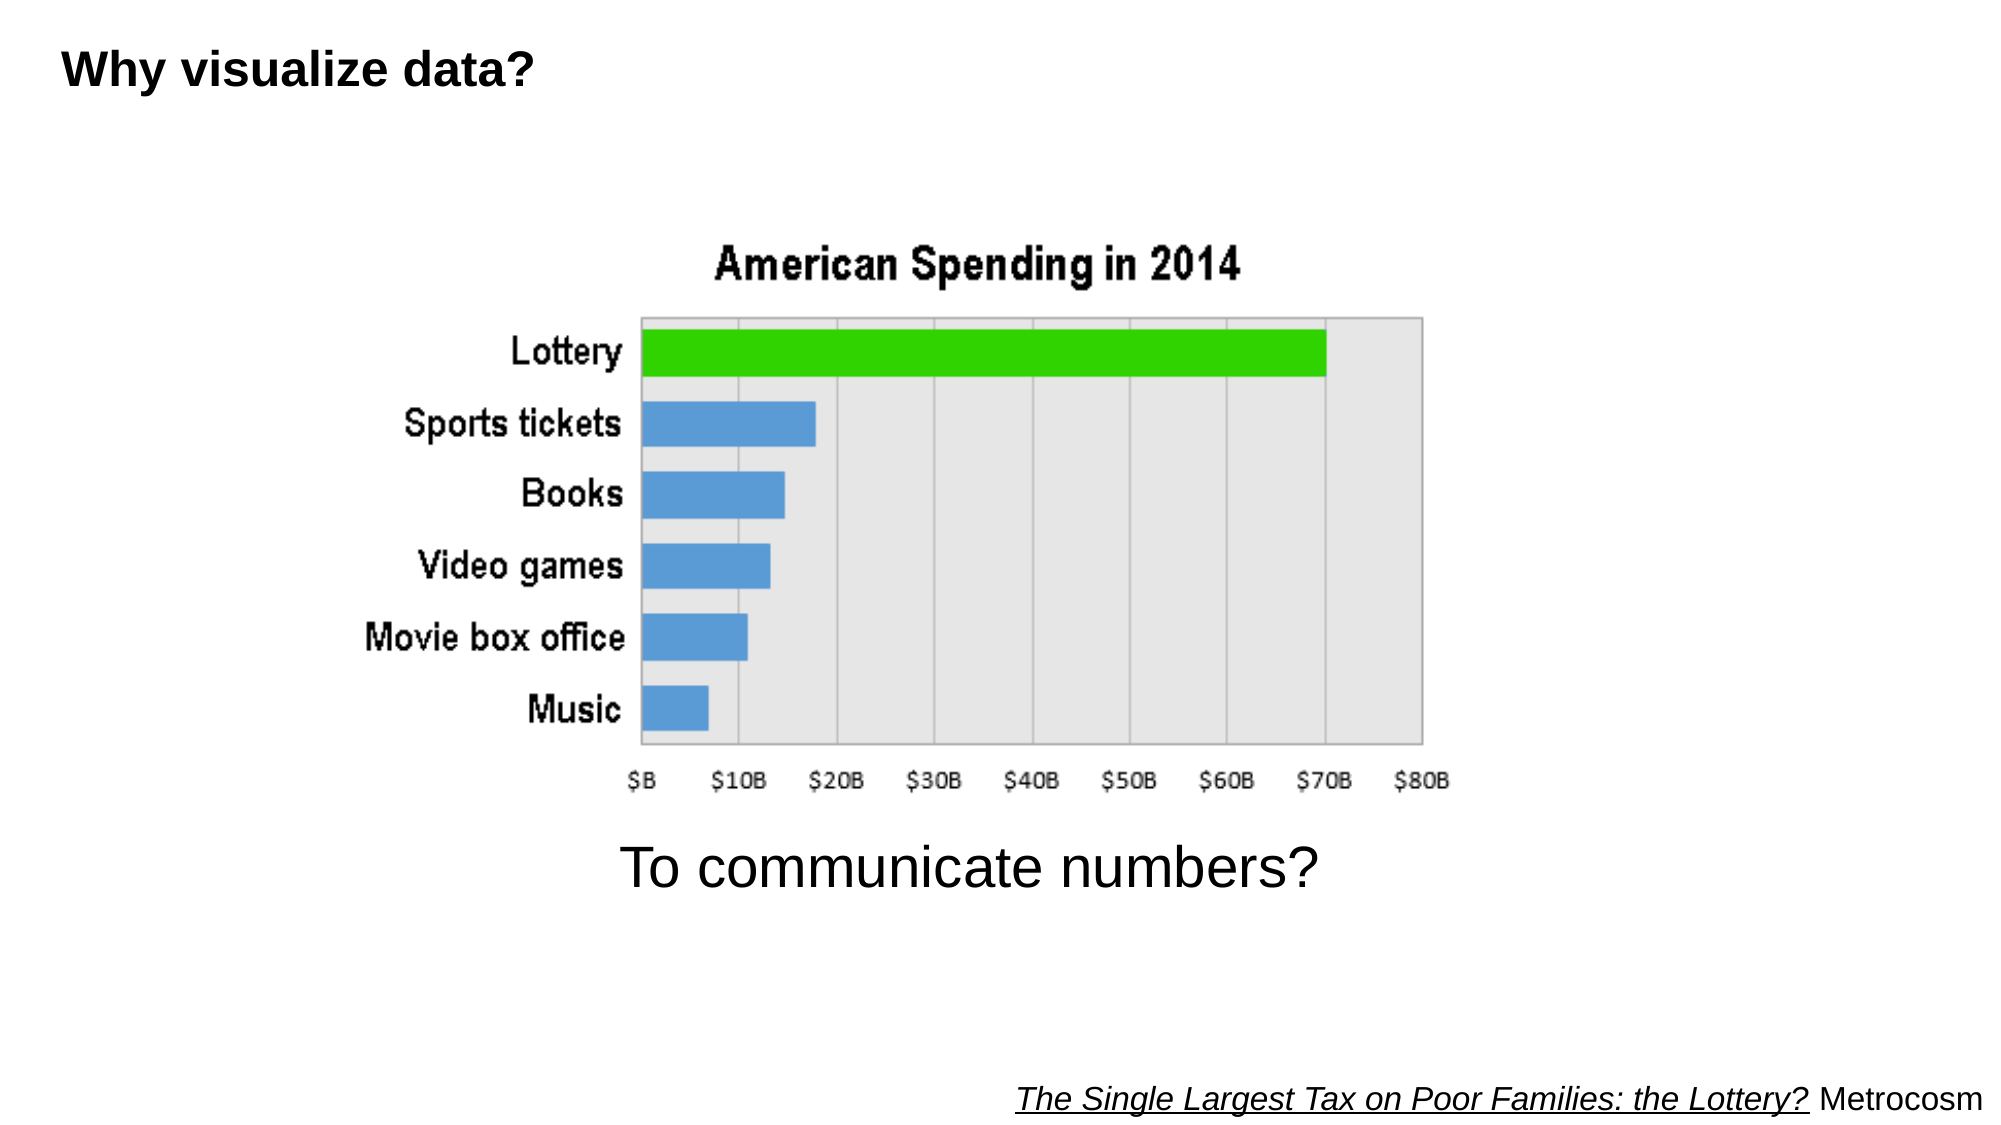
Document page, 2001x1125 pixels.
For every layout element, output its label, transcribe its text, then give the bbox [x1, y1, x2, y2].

text_box Why visualize data? [46, 22, 602, 118]
text_box The Single Largest Tax on Poor Families: the Lottery? Metrocosm [1000, 1069, 1999, 1125]
text_box To communicate numbers? [604, 822, 1336, 907]
picture [357, 229, 1459, 822]
